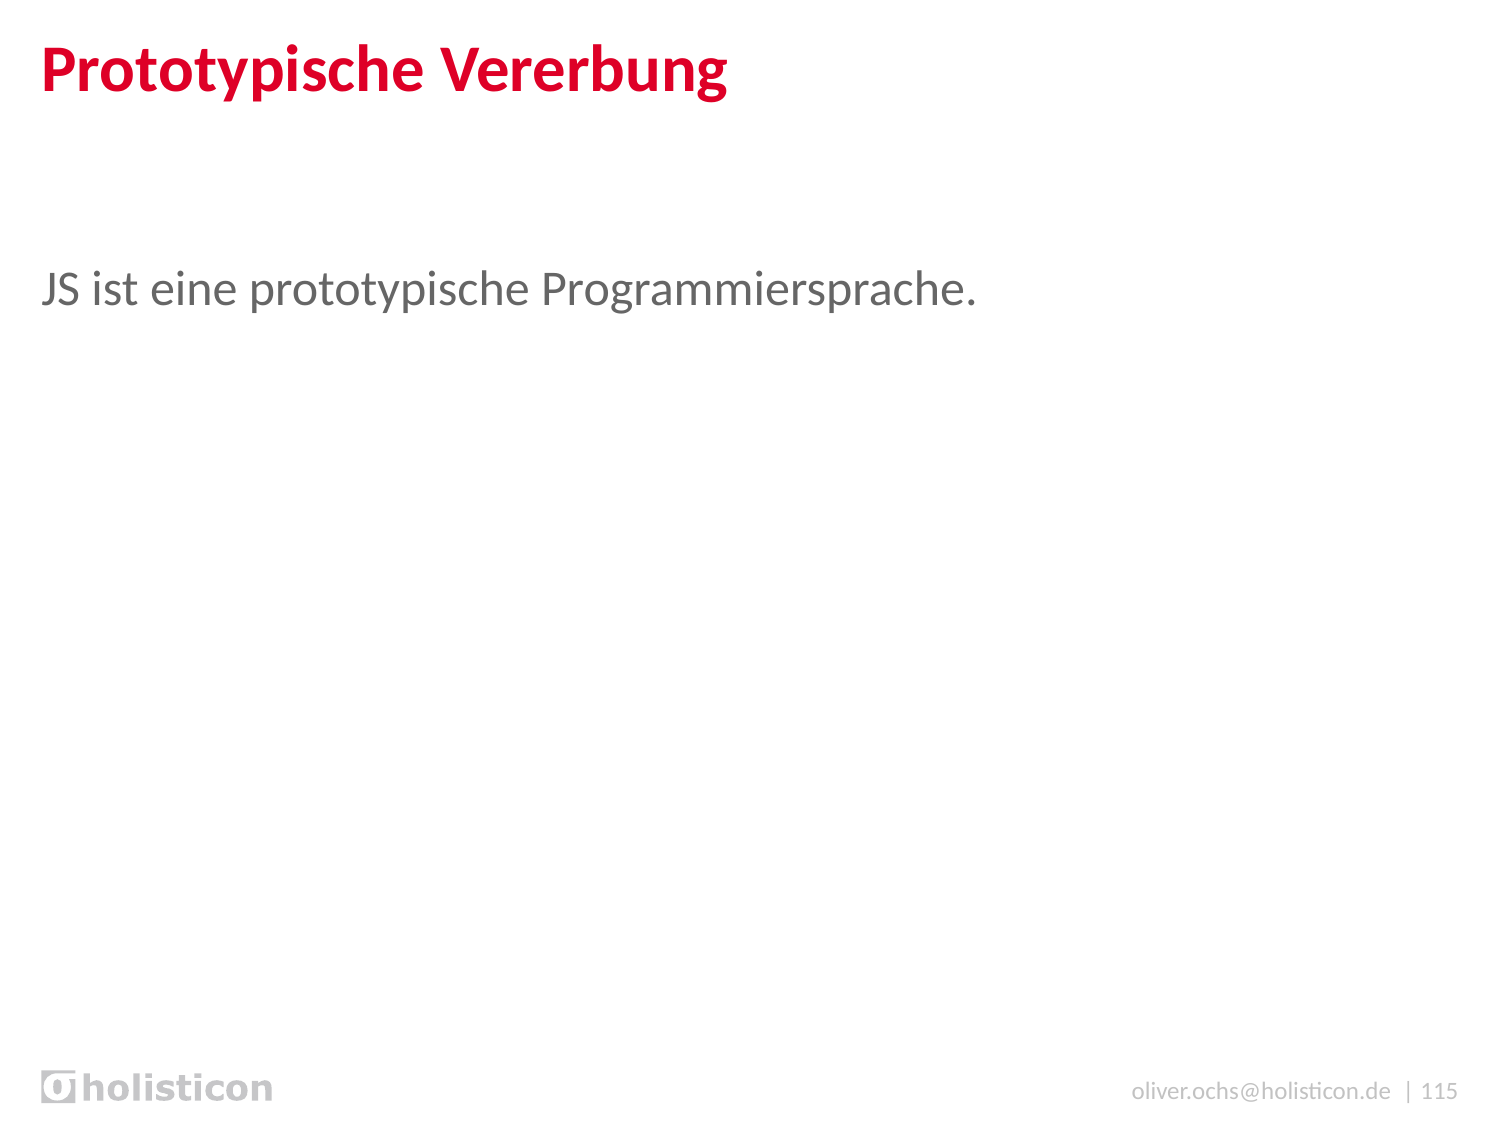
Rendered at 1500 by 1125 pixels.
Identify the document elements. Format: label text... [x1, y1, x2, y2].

title Prototypische Vererbung [41, 24, 1436, 188]
list JS ist eine prototypische Programmiersprache. [41, 255, 1436, 973]
